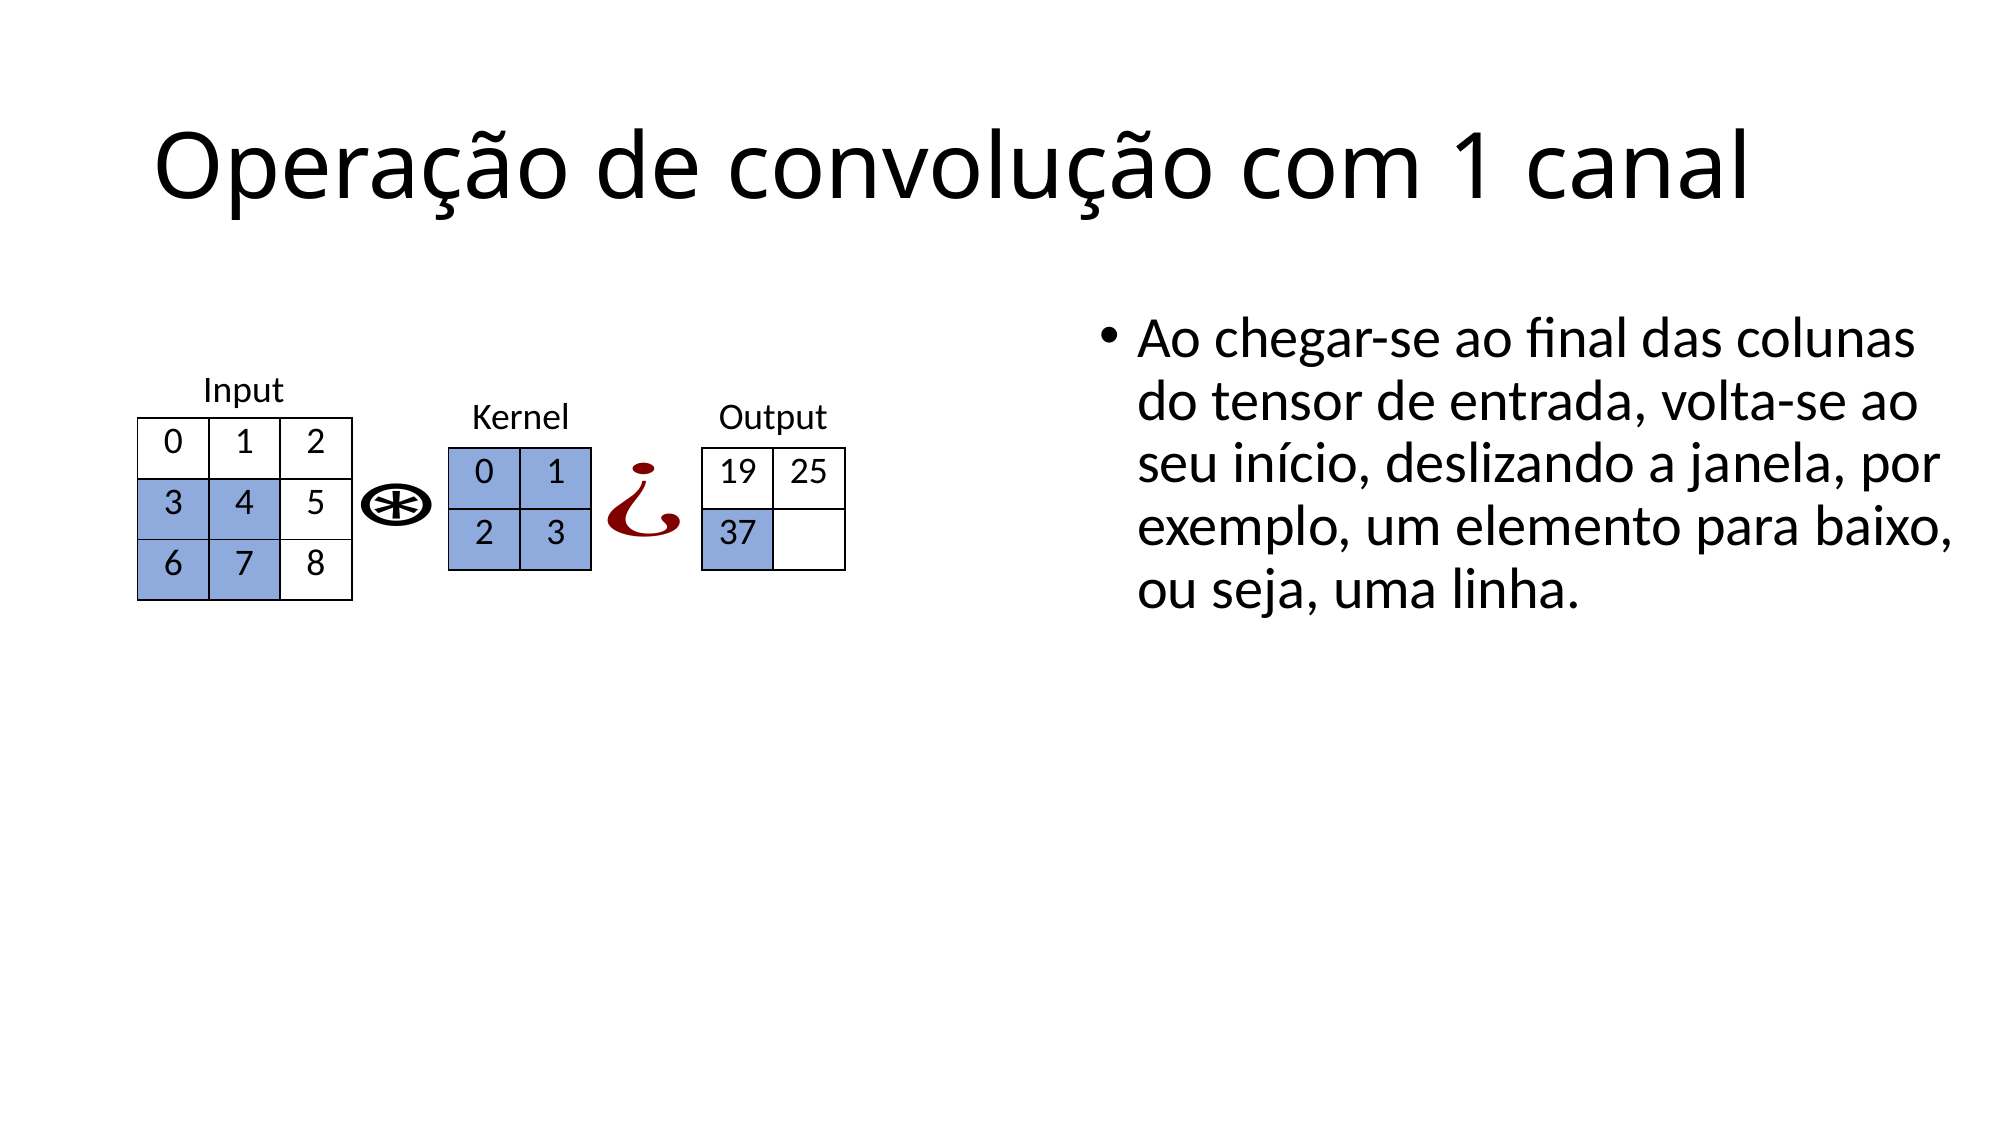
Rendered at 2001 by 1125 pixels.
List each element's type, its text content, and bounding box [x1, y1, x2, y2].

table_cell 3 [138, 480, 208, 539]
list Ao chegar-se ao final das colunas do tensor de entrada, volta-se ao seu início, deslizando a janela, por exemplo, um elemento para baixo, ou seja, uma linha. [1084, 299, 1982, 1125]
table_header 2 [281, 419, 351, 478]
table_header 19 [703, 449, 772, 508]
title Operação de convolução com 1 canal [137, 59, 1863, 278]
table_cell 4 [210, 480, 279, 539]
table_cell [774, 510, 844, 569]
text_box Output [701, 384, 845, 445]
table_header 1 [521, 449, 590, 508]
table_header 0 [138, 419, 208, 478]
table_header 25 [774, 449, 844, 508]
table_cell 2 [449, 510, 519, 569]
table_cell 5 [281, 480, 351, 539]
text_box Kernel [450, 384, 592, 445]
table_header 0 [449, 449, 519, 508]
table_header 1 [210, 419, 279, 478]
table_cell 37 [703, 510, 772, 569]
table_cell 8 [281, 540, 351, 599]
text_box Input [137, 357, 350, 417]
table_cell 6 [138, 540, 208, 599]
table_cell 3 [521, 510, 590, 569]
table_cell 7 [210, 540, 279, 599]
